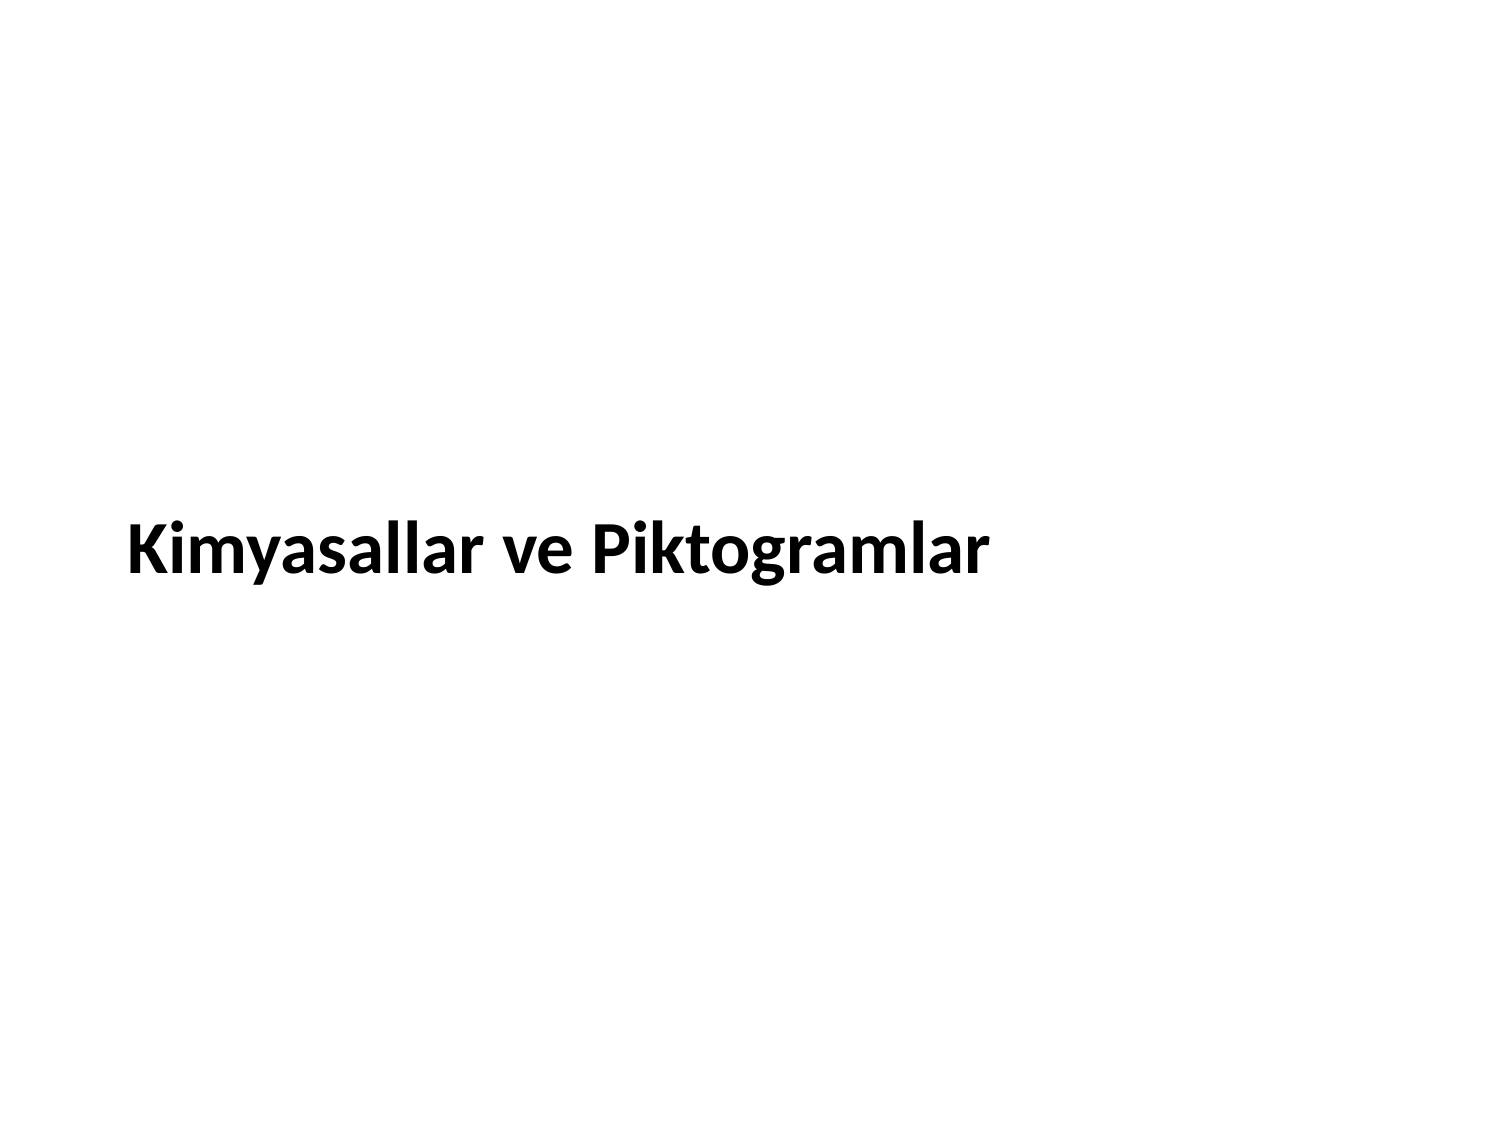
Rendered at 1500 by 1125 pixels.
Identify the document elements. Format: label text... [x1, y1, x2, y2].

title Kimyasallar ve Piktogramlar [112, 467, 1288, 631]
